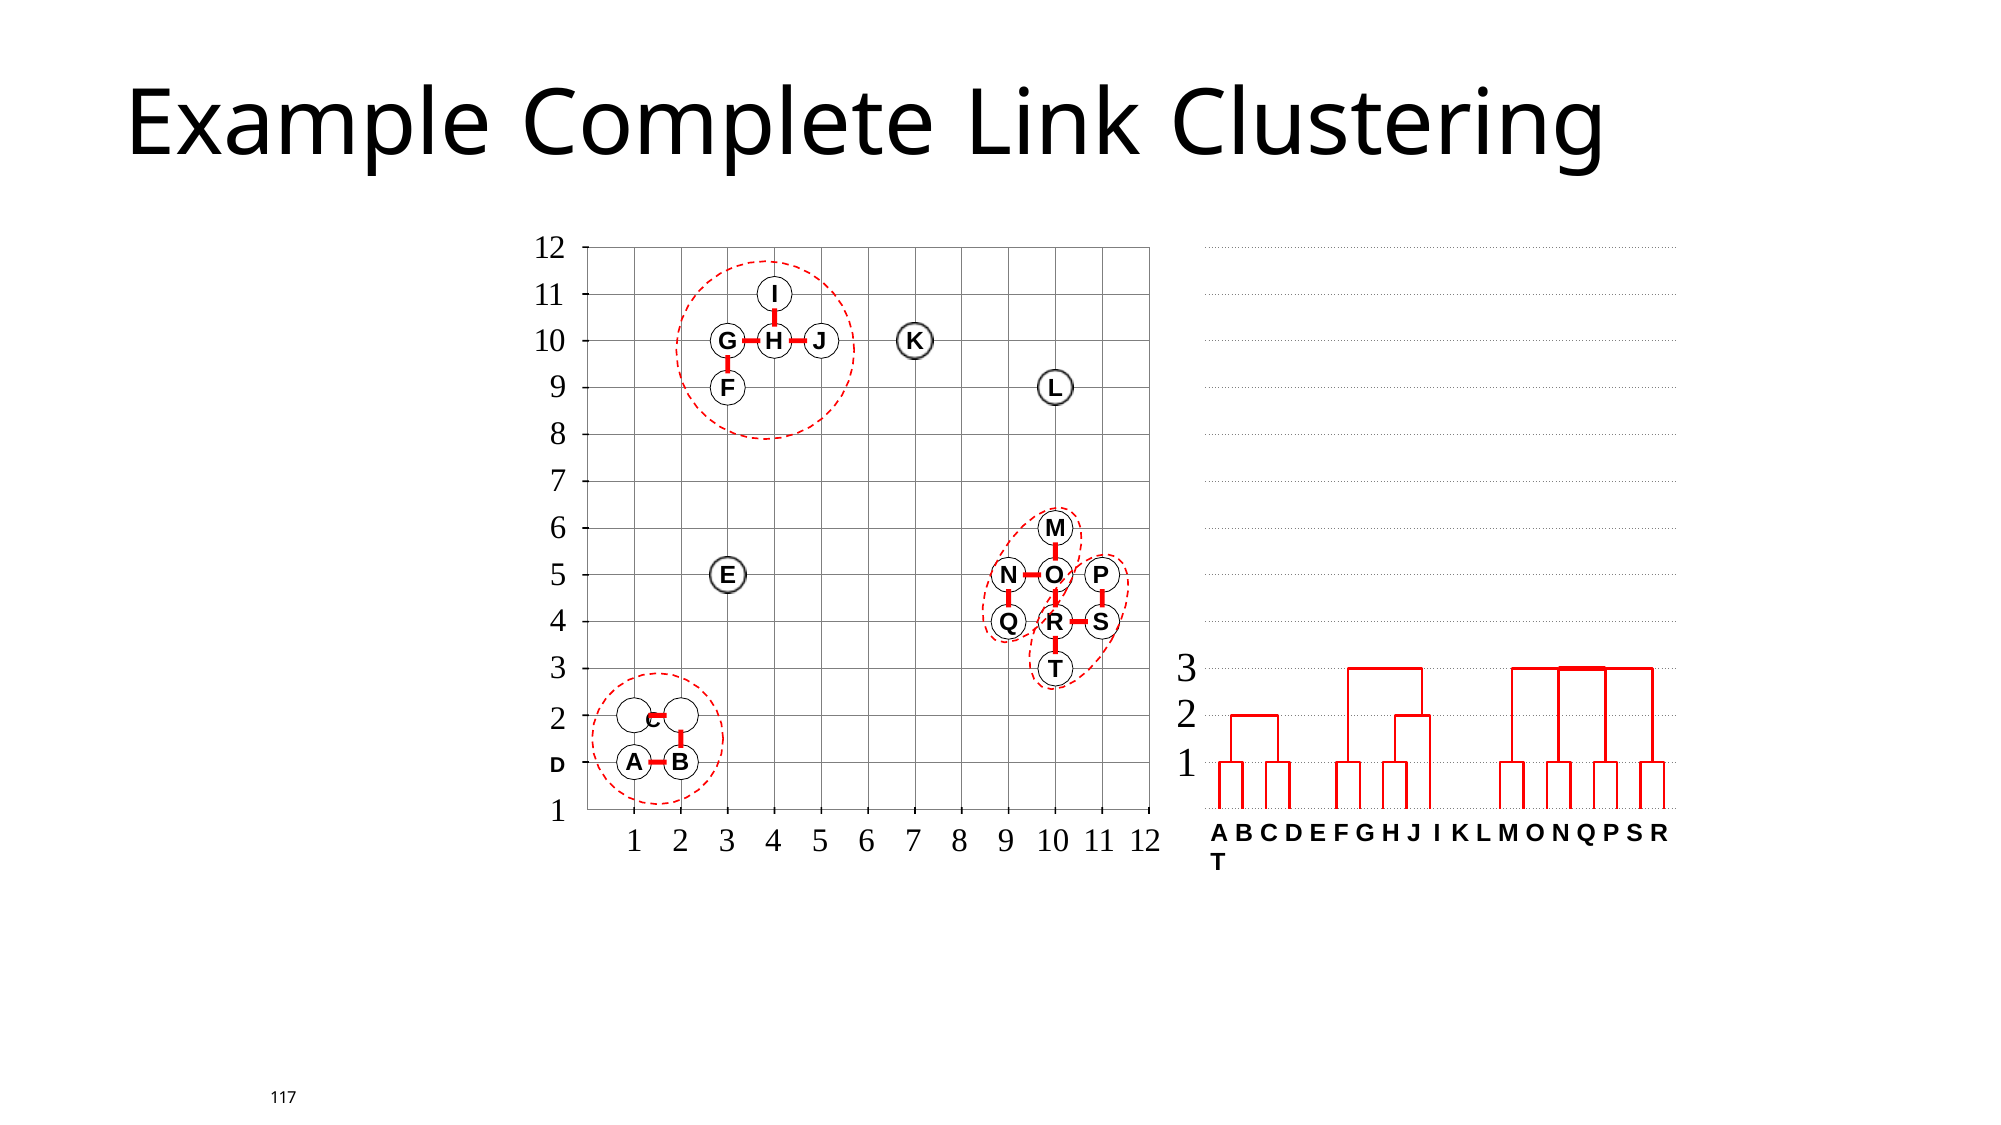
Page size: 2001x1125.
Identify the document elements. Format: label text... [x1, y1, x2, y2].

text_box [582, 246, 1151, 814]
text_box 3 2 1 [1172, 637, 1201, 785]
text_box A B C D E F G H J I K L M O N Q P S R T [1206, 812, 1676, 876]
text_box 1 2 3 4 5 6 7 8 9 10 11 12 [621, 814, 1170, 859]
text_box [590, 259, 1130, 806]
text_box 12 11 10 9 8 7 6 5 4 3 2 C D 1 [529, 214, 695, 829]
title Example Complete Link Clustering [119, 18, 1634, 212]
text_box 117 [265, 1083, 302, 1108]
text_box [1205, 665, 1679, 812]
